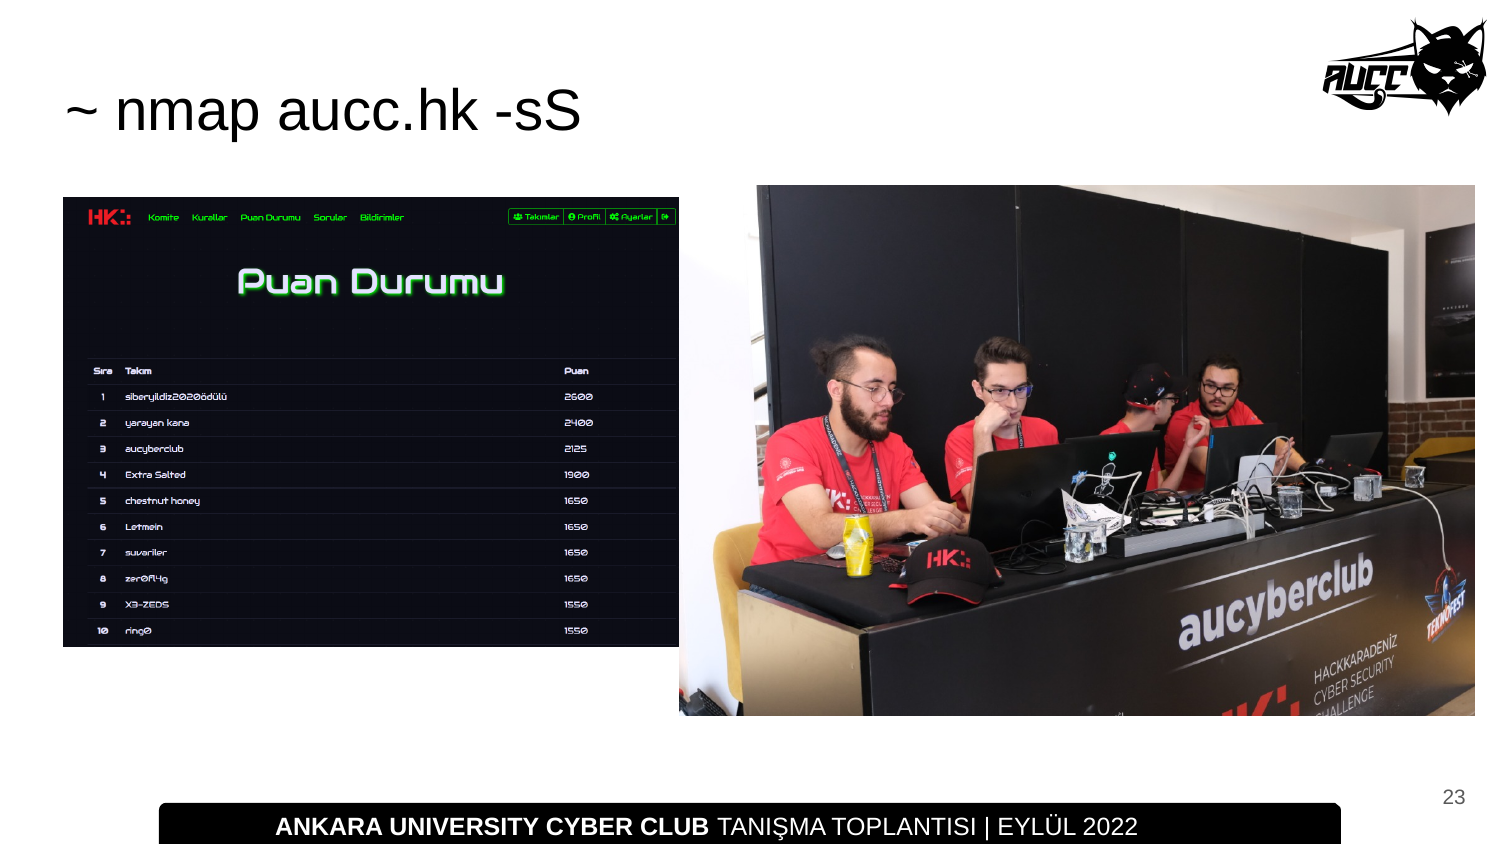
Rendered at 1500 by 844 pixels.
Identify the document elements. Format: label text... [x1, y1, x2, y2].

picture [62, 185, 1475, 716]
slide_number ‹#› [1436, 783, 1473, 844]
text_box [159, 803, 1341, 844]
text_box [1322, 16, 1488, 117]
title ~ nmap aucc.hk -sS [63, 70, 1154, 195]
